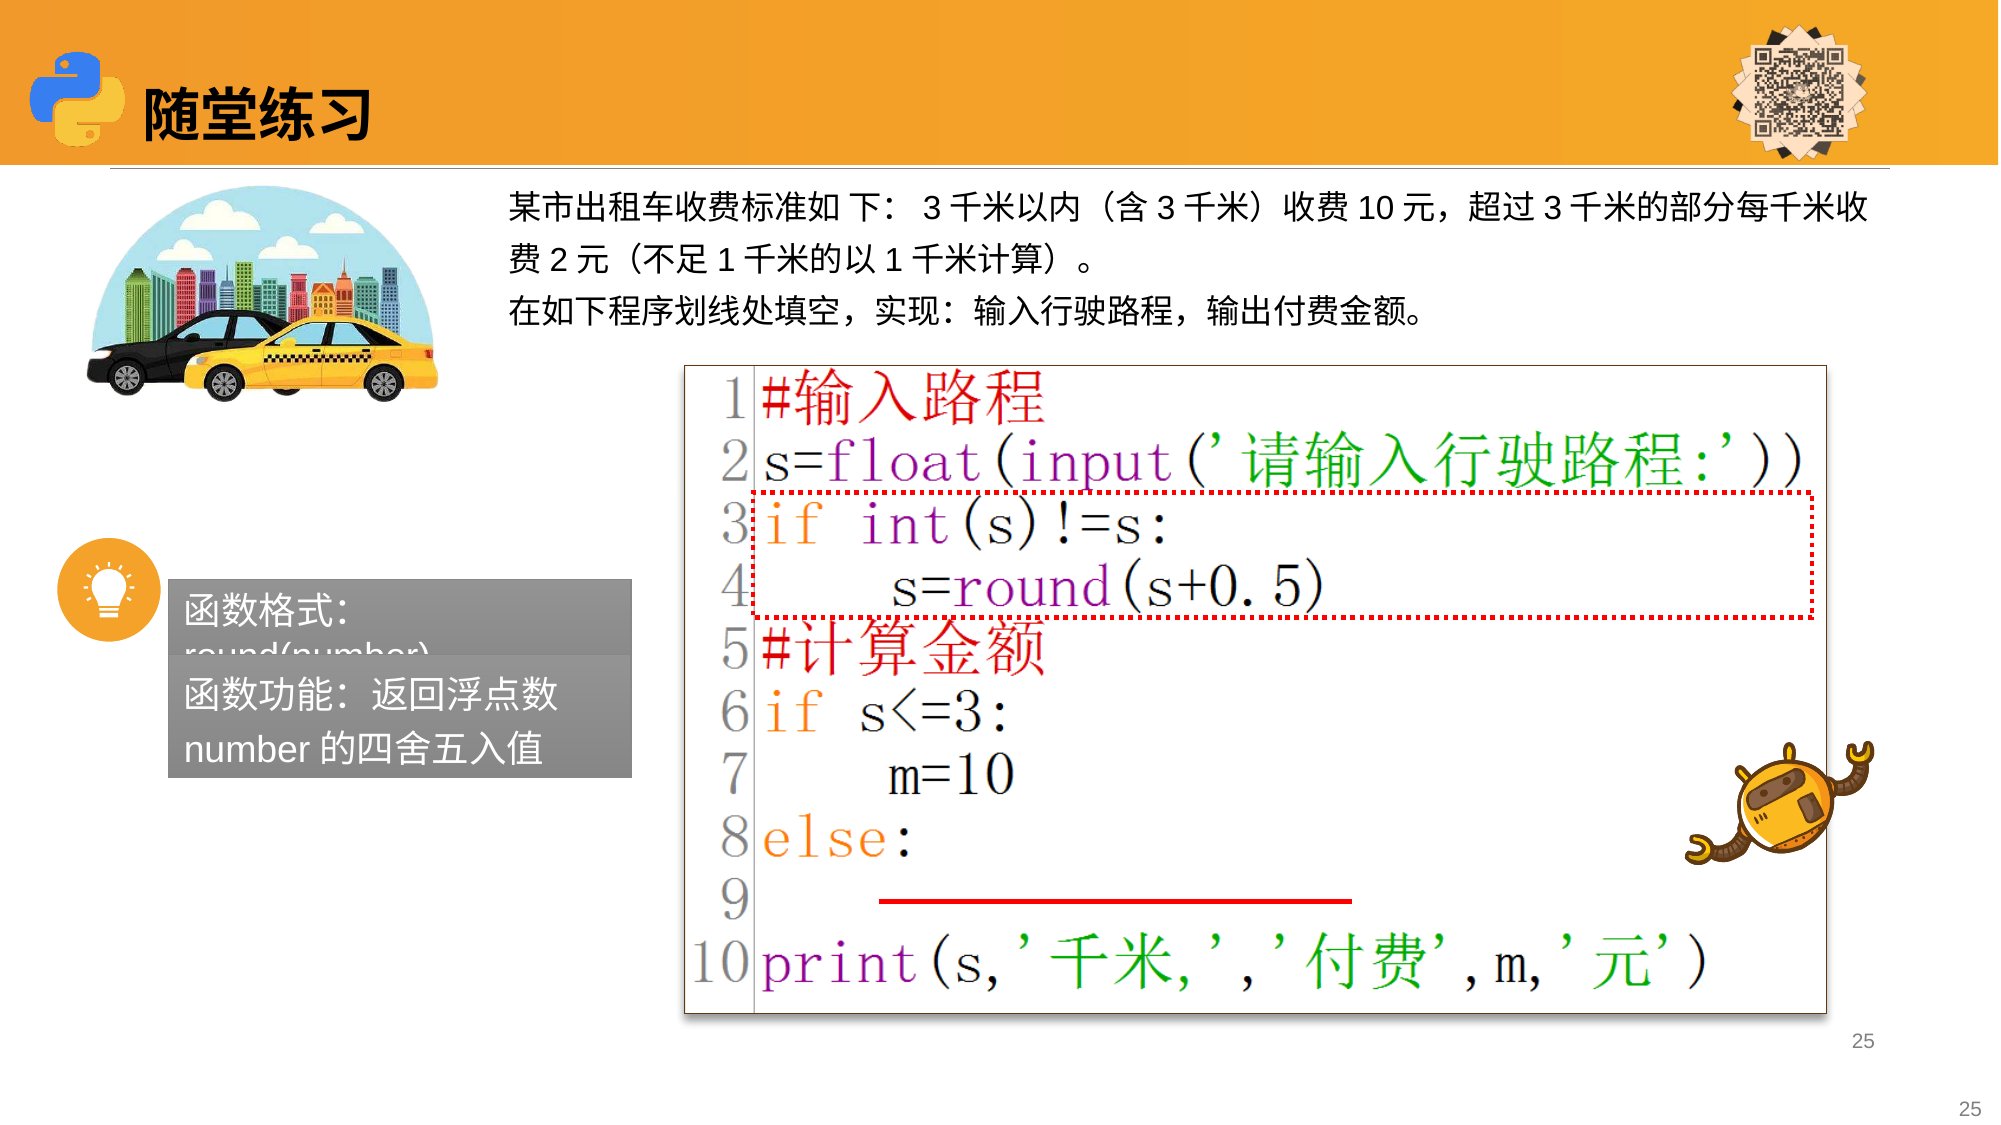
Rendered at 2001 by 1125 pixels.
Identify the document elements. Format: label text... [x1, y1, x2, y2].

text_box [684, 365, 1827, 1014]
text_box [1669, 750, 1890, 855]
picture [1726, 19, 1872, 166]
text_box 某市出租车收费标准如 下：3千米以内（含3千米）收费10元，超过3千米的部分每千米收费2元（不足1千米的以1千米计算）。 在如下程序划线处填空，实现：输入行驶路程，输出付费金额。 [493, 167, 1890, 338]
slide_number 25 [1412, 1023, 1890, 1058]
title 随堂练习 [127, 23, 790, 157]
text_box 25 [1519, 1091, 1997, 1125]
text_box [54, 535, 631, 779]
picture [84, 183, 440, 404]
picture [16, 39, 137, 159]
